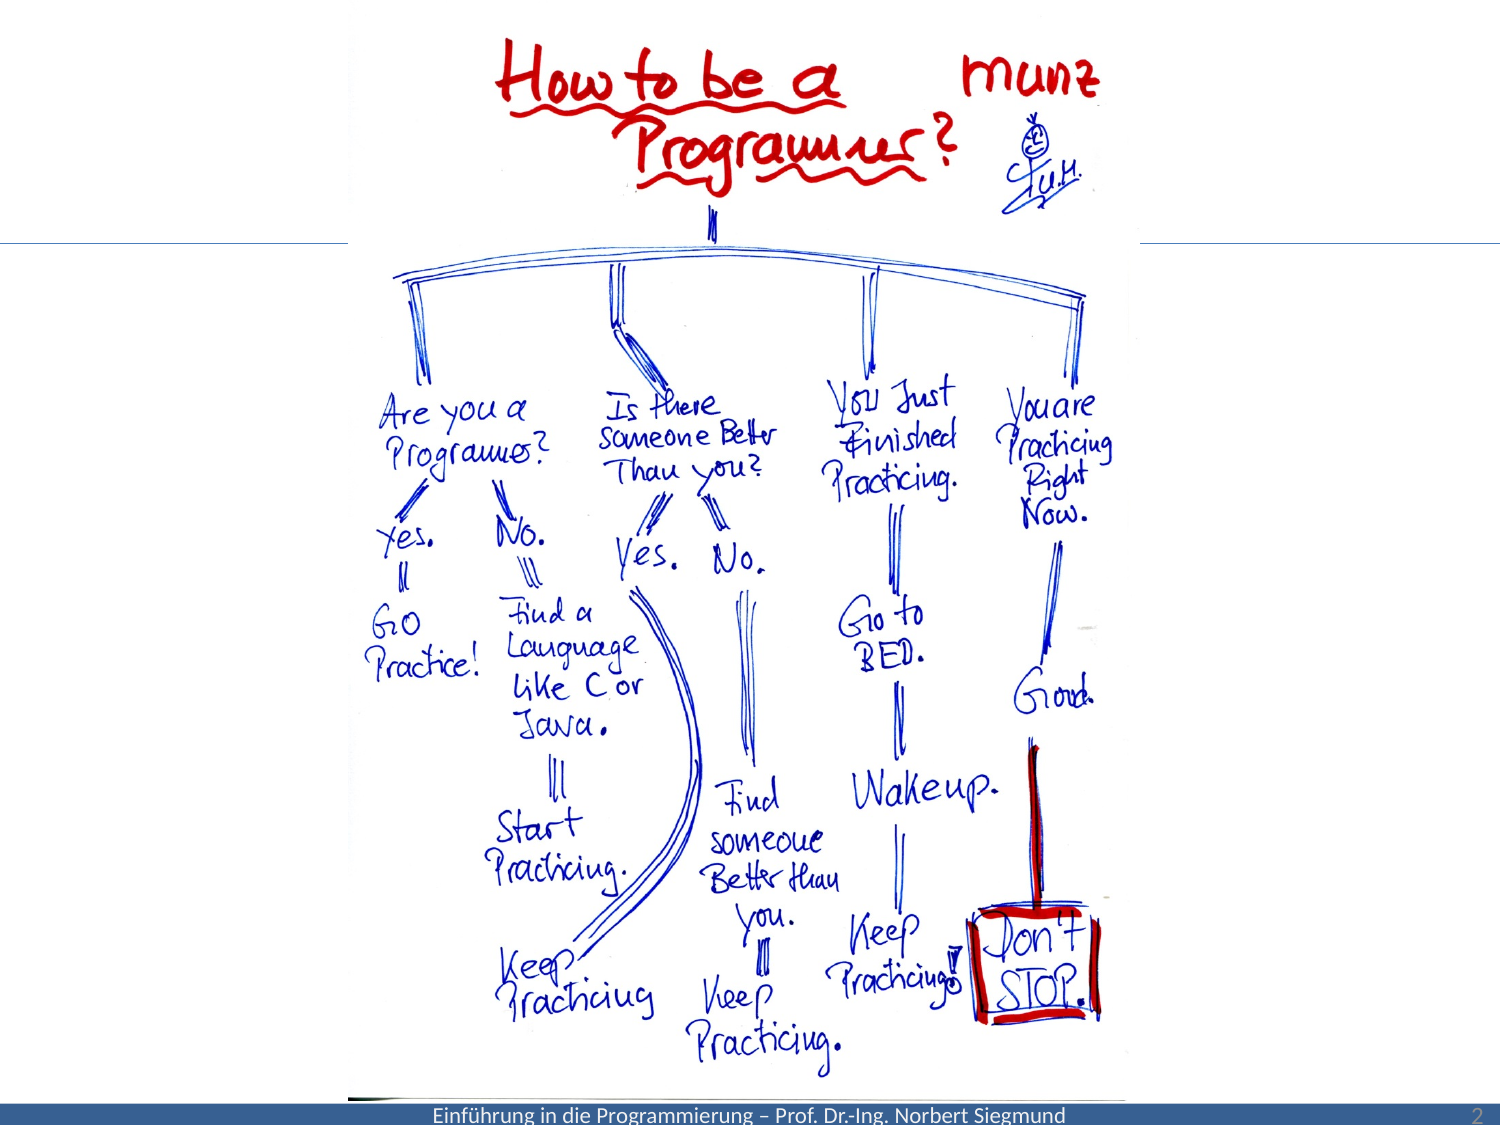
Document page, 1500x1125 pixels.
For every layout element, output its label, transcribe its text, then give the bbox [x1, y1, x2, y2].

slide_number 2 [1148, 1084, 1499, 1125]
picture [348, 0, 1141, 1101]
